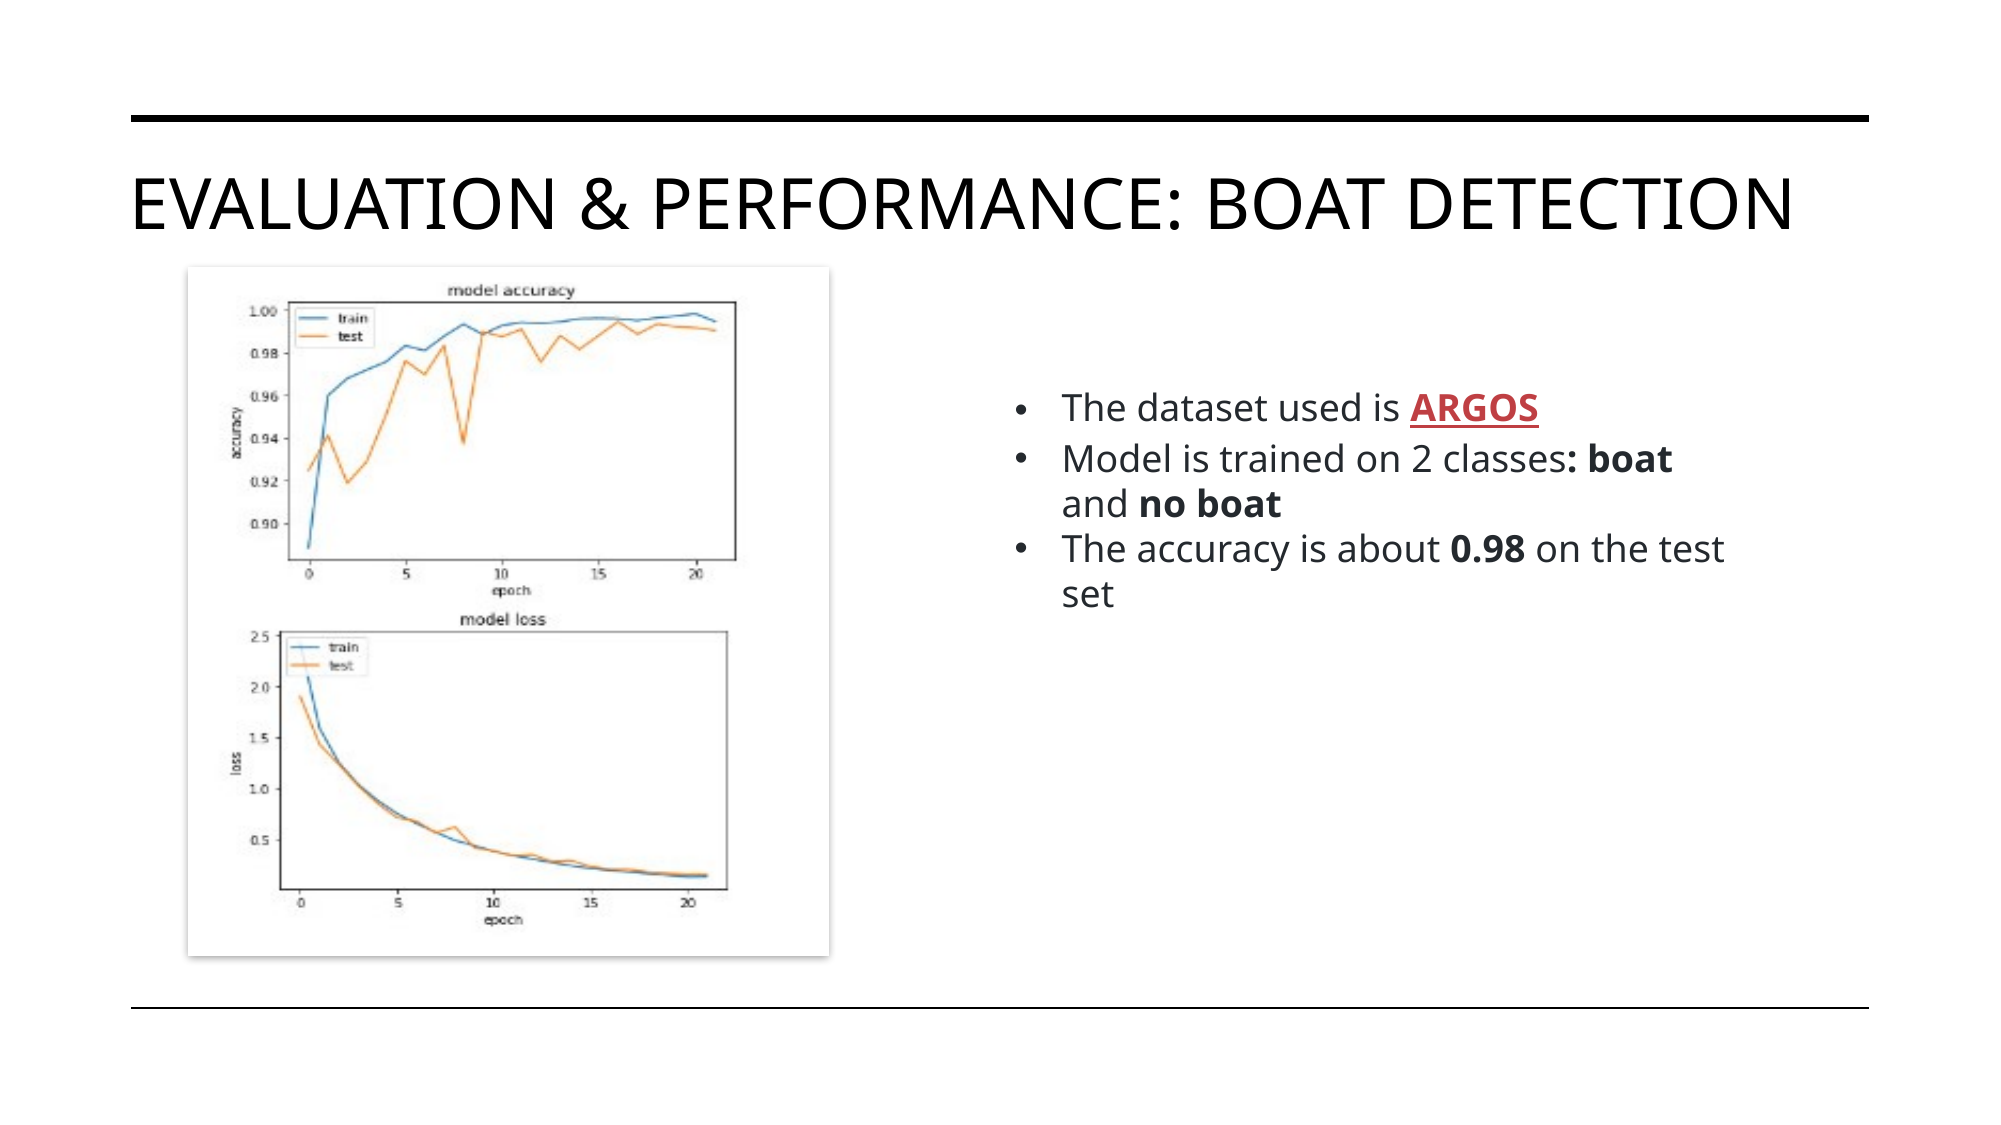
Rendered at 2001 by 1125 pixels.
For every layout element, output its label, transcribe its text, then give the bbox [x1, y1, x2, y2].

text_box The dataset used is ARGOS Model is trained on 2 classes: boat and no boat The accuracy is about 0.98 on the test set [999, 376, 1741, 623]
picture [202, 282, 814, 942]
title Evaluation & PERFORMANCE: boat detection [114, 151, 1869, 314]
